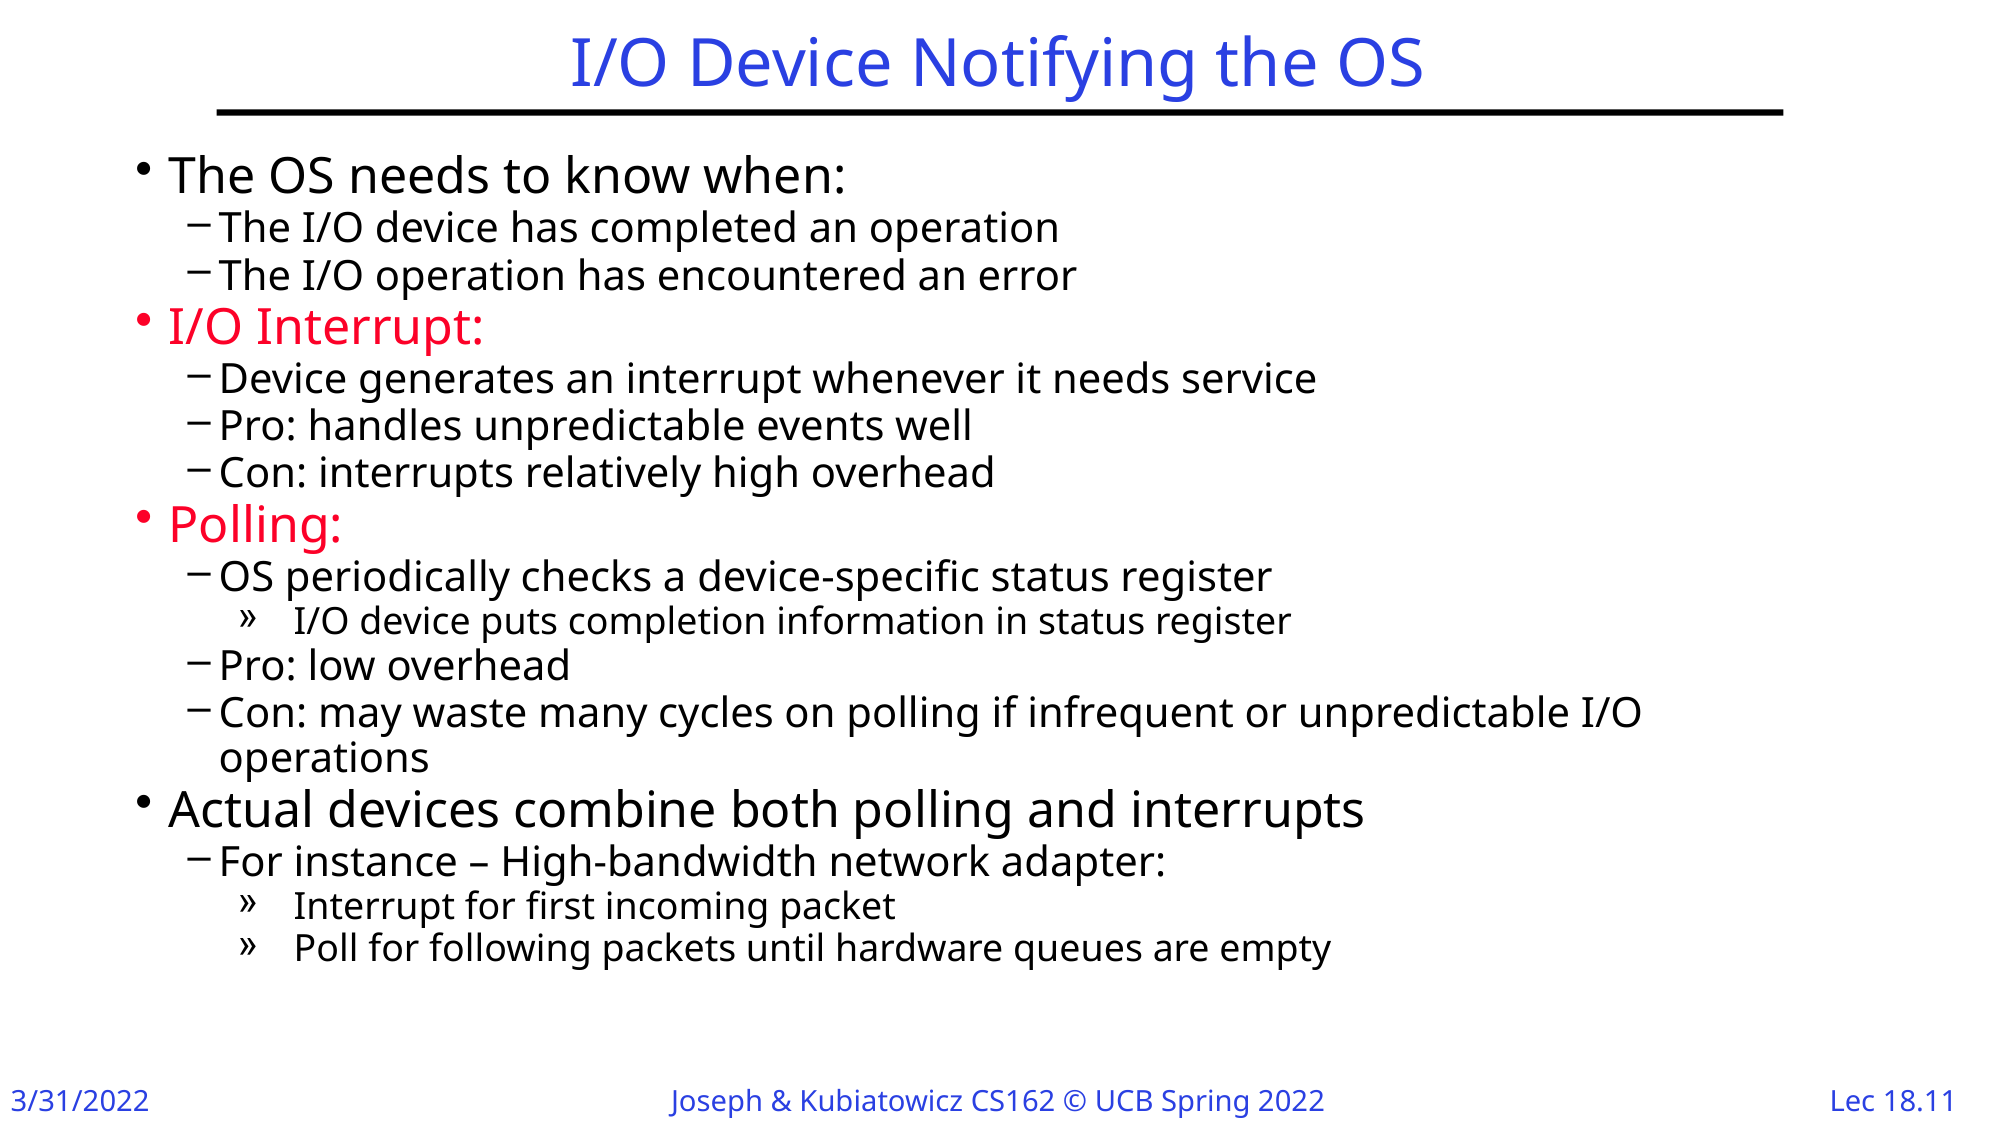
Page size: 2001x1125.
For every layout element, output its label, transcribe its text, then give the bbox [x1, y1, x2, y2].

title I/O Device Notifying the OS [409, 24, 1588, 146]
list The OS needs to know when: The I/O device has completed an operation The I/O operation has encountered an error I/O Interrupt: Device generates an interrupt whenever it needs service Pro: handles unpredictable events well Con: interrupts relatively high overhead Polling: OS periodically checks a device-specific status register I/O device puts completion information in status register Pro: low overhead Con: may waste many cycles on polling if infrequent or unpredictable I/O operations Actual devices combine both polling and interrupts For instance – High-bandwidth network adapter: Interrupt for first incoming packet Poll for following packets until hardware queues are empty [125, 146, 1850, 1045]
